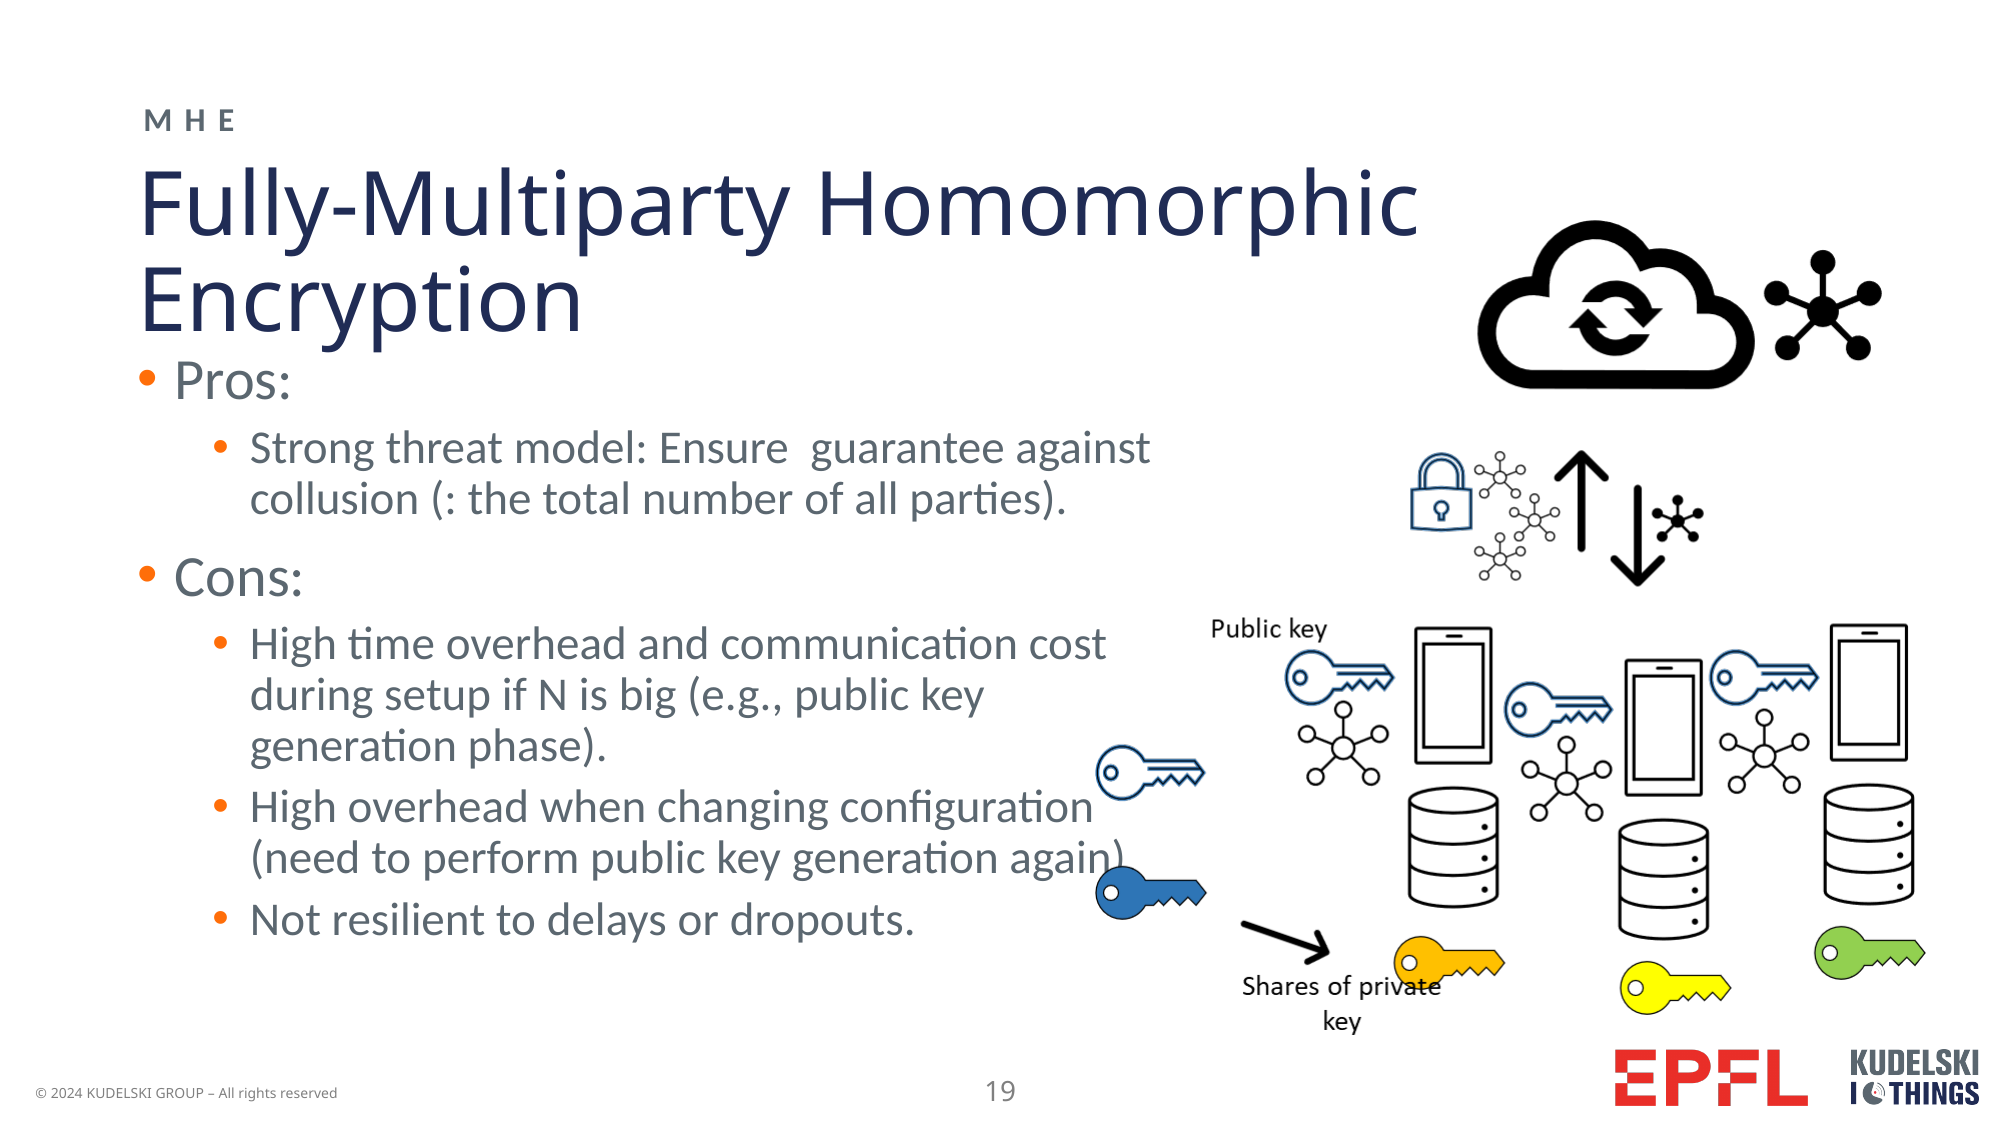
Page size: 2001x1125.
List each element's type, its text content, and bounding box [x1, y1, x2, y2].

picture [1091, 160, 1979, 1105]
list MHE [135, 103, 1863, 142]
title Fully-Multiparty Homomorphic Encryption [137, 158, 1863, 267]
